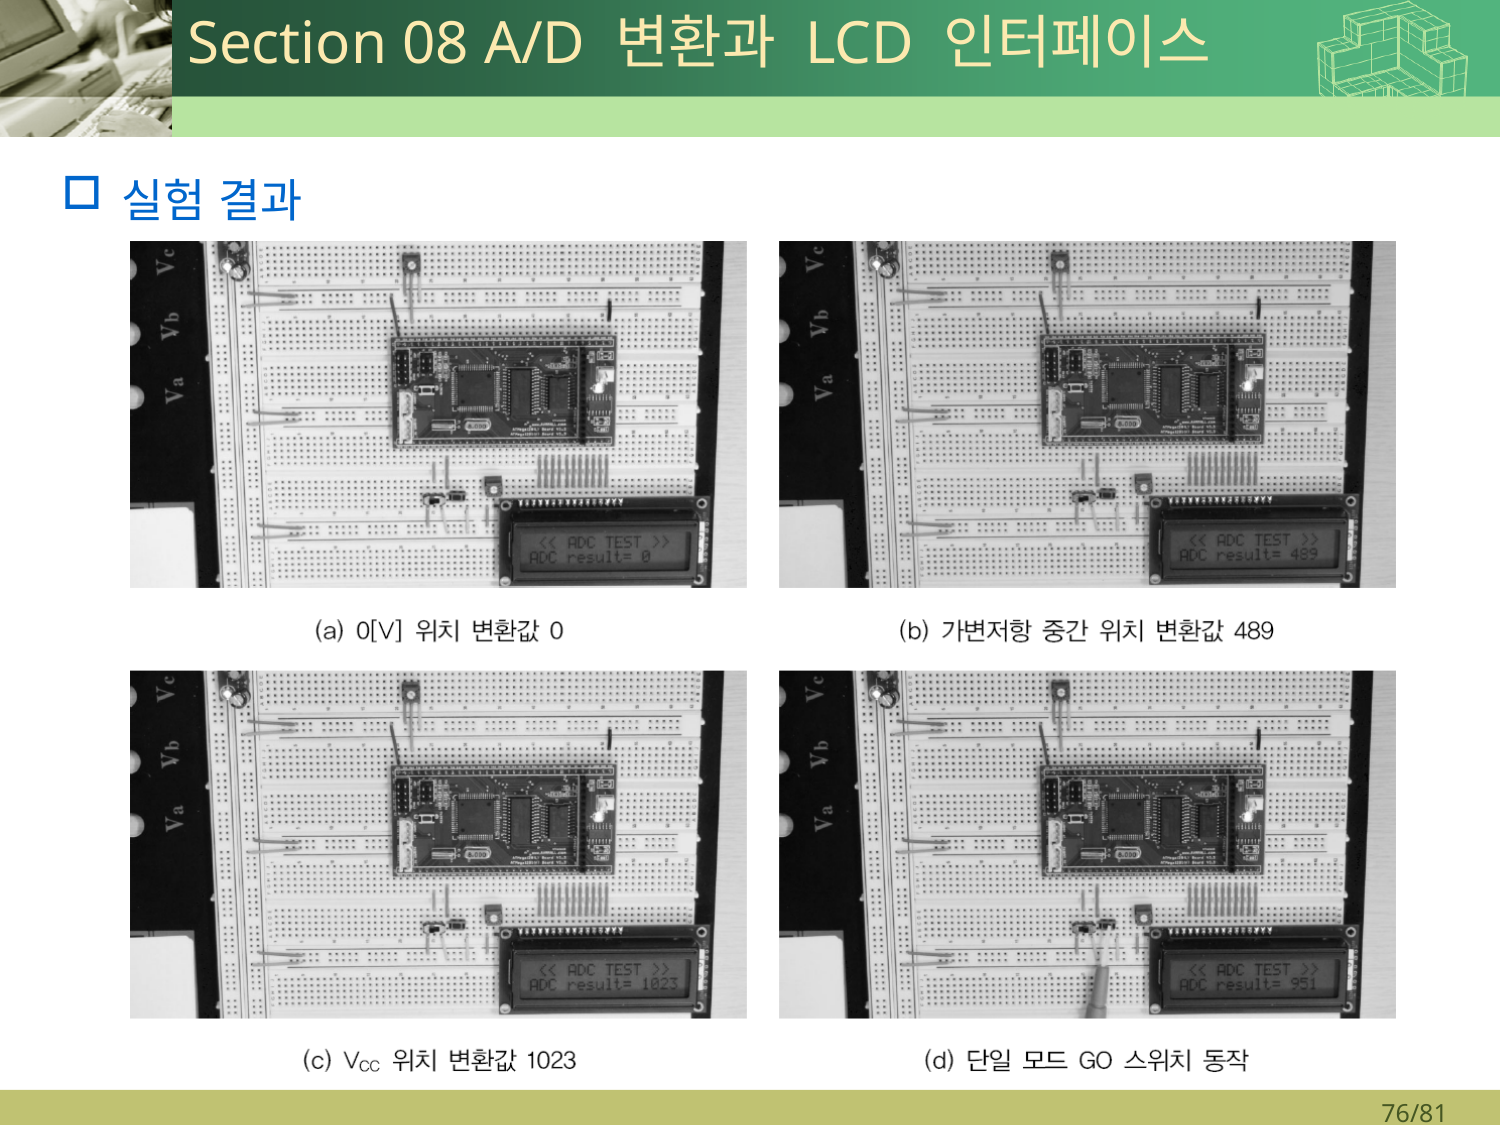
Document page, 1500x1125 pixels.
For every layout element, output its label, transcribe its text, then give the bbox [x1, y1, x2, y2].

list 실험 결과 [46, 164, 1459, 1067]
title Section 08 A/D 변환과 LCD 인터페이스 [172, 75, 1500, 94]
picture [128, 238, 1399, 1075]
picture [0, 75, 1500, 151]
text_box [0, 0, 1500, 75]
